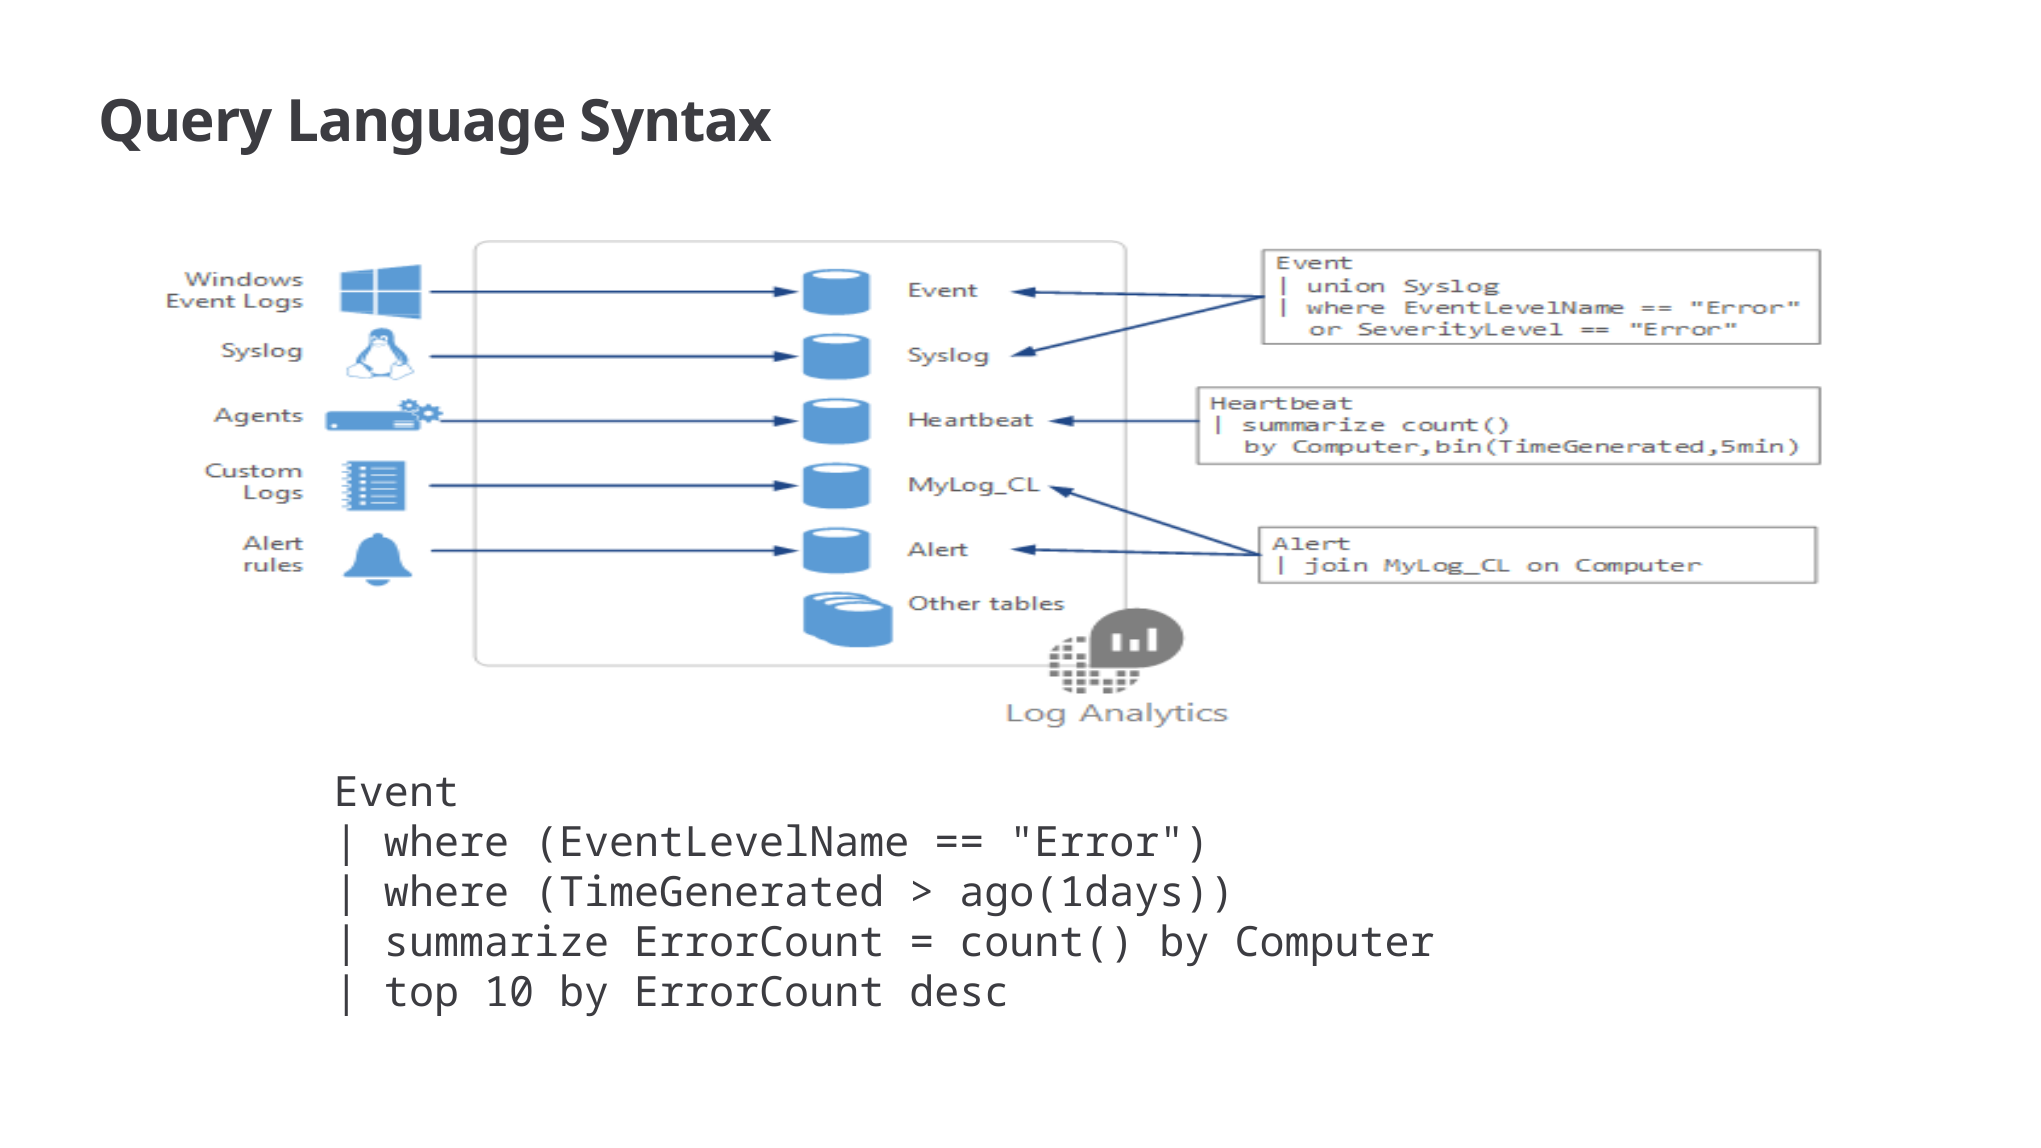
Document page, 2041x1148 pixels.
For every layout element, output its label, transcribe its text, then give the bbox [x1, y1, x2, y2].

list Event | where (EventLevelName == "Error") | where (TimeGenerated > ago(1days)) | summarize ErrorCount = count() by Computer | top 10 by ErrorCount desc [295, 750, 1574, 1033]
title Query Language Syntax [98, 76, 1942, 170]
picture [149, 239, 1835, 740]
